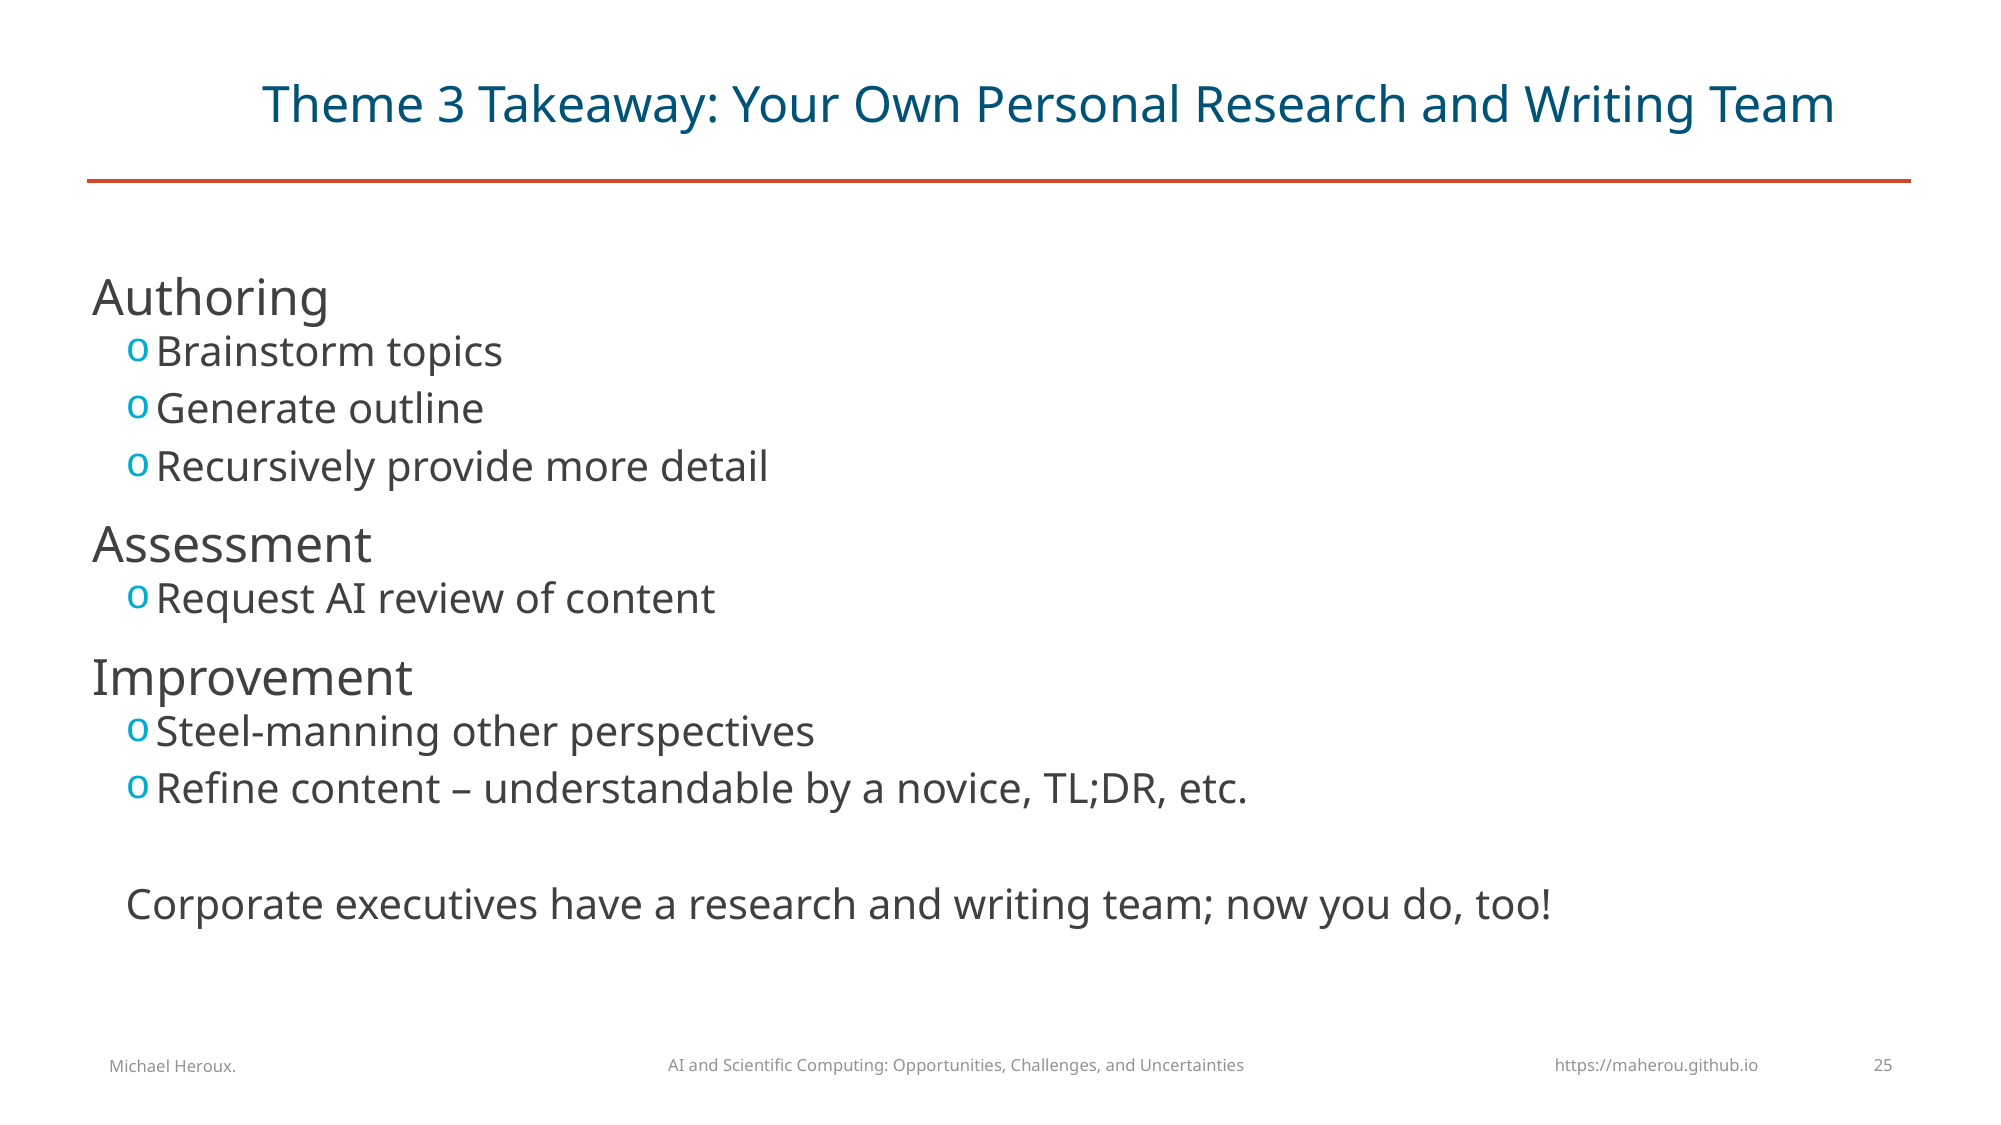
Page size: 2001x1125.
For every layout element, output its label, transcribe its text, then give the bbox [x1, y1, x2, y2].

text_box Authoring Brainstorm topics Generate outline Recursively provide more detail Assessment Request AI review of content Improvement Steel-manning other perspectives Refine content – understandable by a novice, TL;DR, etc. Corporate executives have a research and writing team; now you do, too! [92, 264, 1585, 946]
slide_number https://maherou.github.io 25 [1370, 1054, 1908, 1078]
slide_number Michael Heroux. [68, 1054, 607, 1078]
footer AI and Scientific Computing: Opportunities, Challenges, and Uncertainties [645, 1054, 1268, 1078]
text_box Theme 3 Takeaway: Your Own Personal Research and Writing Team [262, 42, 1919, 170]
